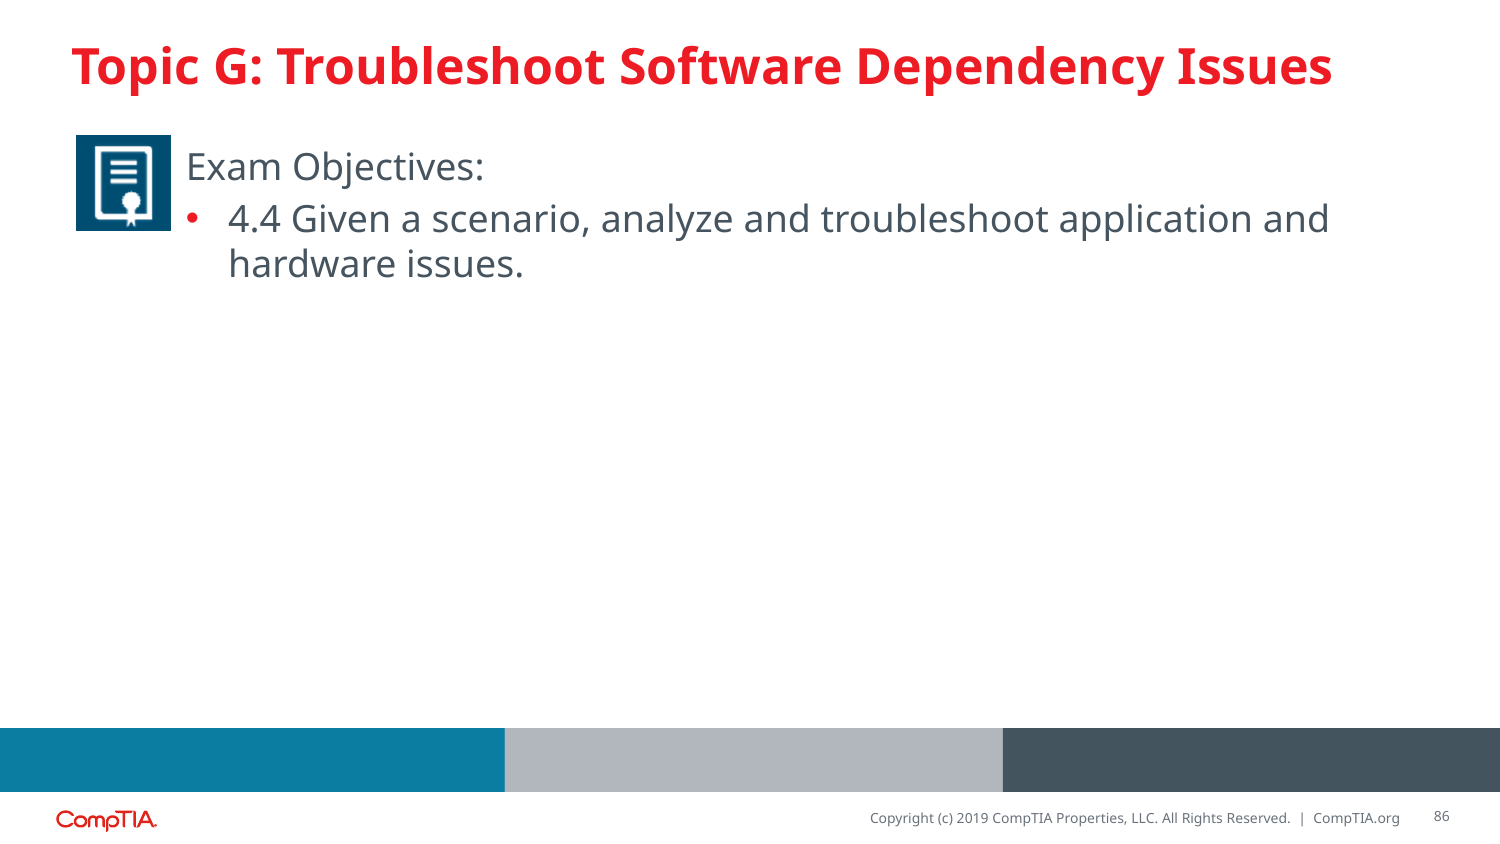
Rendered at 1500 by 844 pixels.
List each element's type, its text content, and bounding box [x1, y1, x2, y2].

picture [505, 728, 1500, 792]
slide_number 86 [1407, 800, 1450, 835]
list Exam Objectives: 4.4 Given a scenario, analyze and troubleshoot application and hardware issues. [170, 135, 1444, 706]
title Topic G: Troubleshoot Software Dependency Issues [56, 12, 1444, 117]
picture [95, 146, 152, 226]
